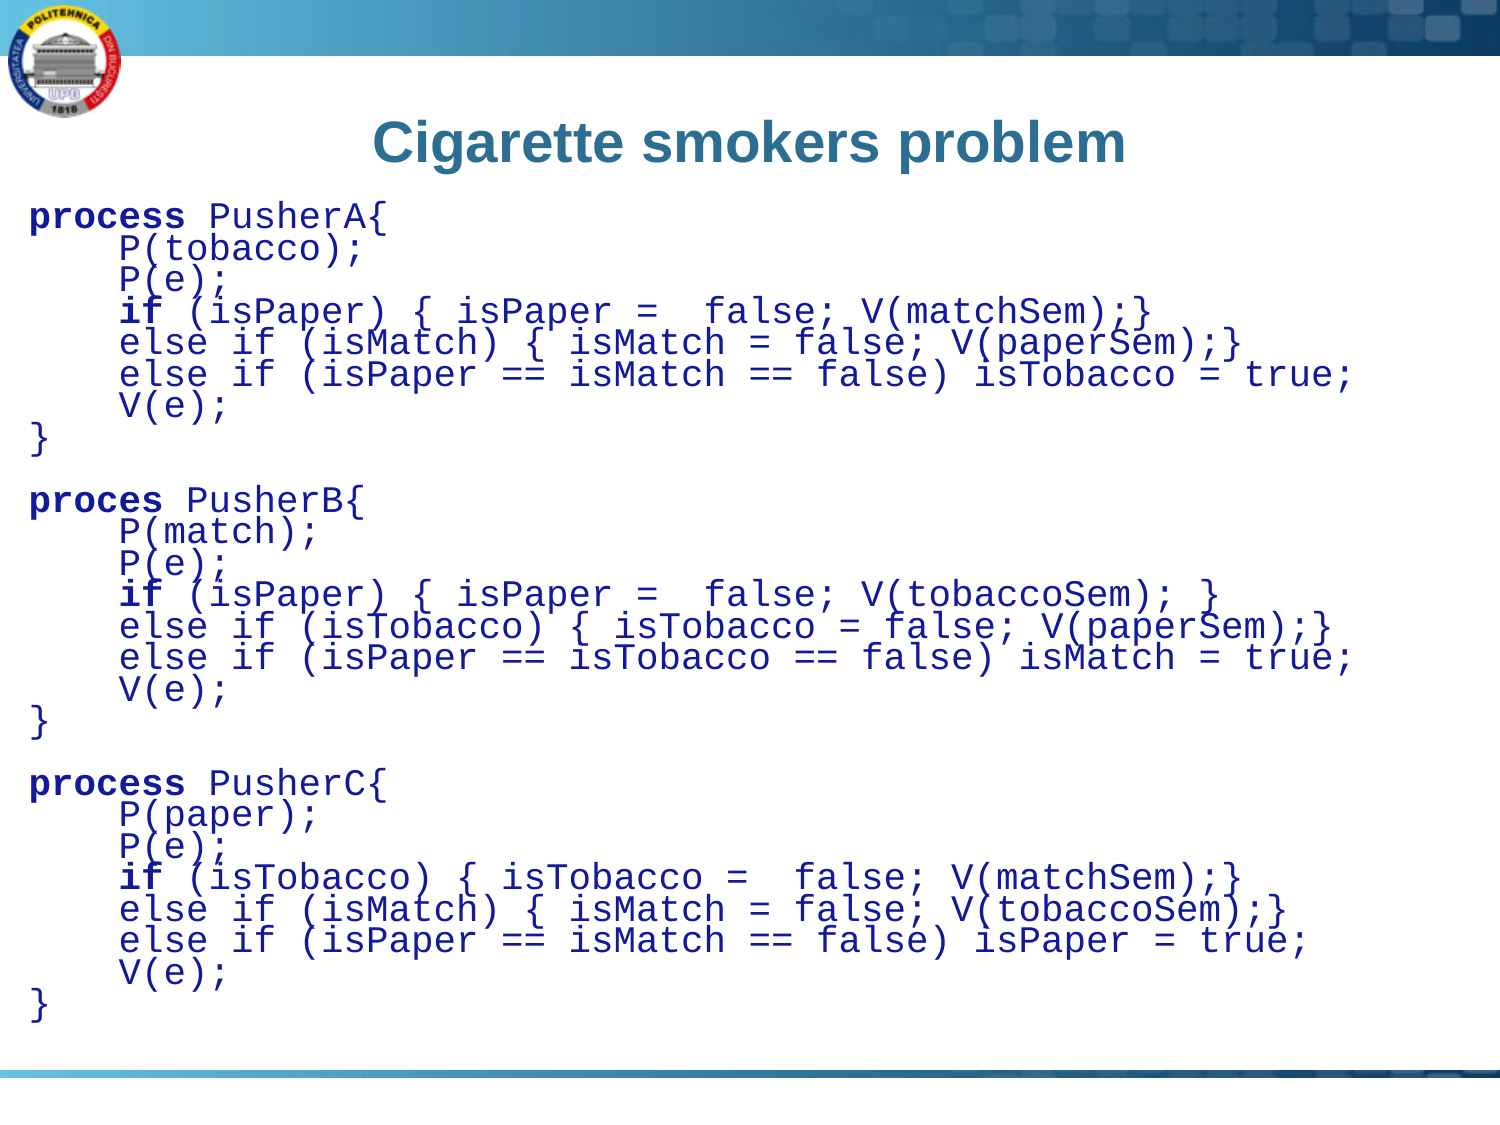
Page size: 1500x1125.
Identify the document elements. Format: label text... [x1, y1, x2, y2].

picture [0, 0, 1500, 118]
title Cigarette smokers problem [51, 102, 1449, 178]
text_box process PusherA{ P(tobacco); P(e); if (isPaper) { isPaper = false; V(matchSem);} else if (isMatch) { isMatch = false; V(paperSem);} else if (isPaper == isMatch == false) isTobacco = true; V(e); } proces PusherB{ P(match); P(e); if (isPaper) { isPaper = false; V(tobaccoSem); } else if (isTobacco) { isTobacco = false; V(paperSem);} else if (isPaper == isTobacco == false) isMatch = true; V(e); } process PusherC{ P(paper); P(e); if (isTobacco) { isTobacco = false; V(matchSem);} else if (isMatch) { isMatch = false; V(tobaccoSem);} else if (isPaper == isMatch == false) isPaper = true; V(e); } [13, 196, 1471, 1061]
picture [0, 1070, 1500, 1078]
